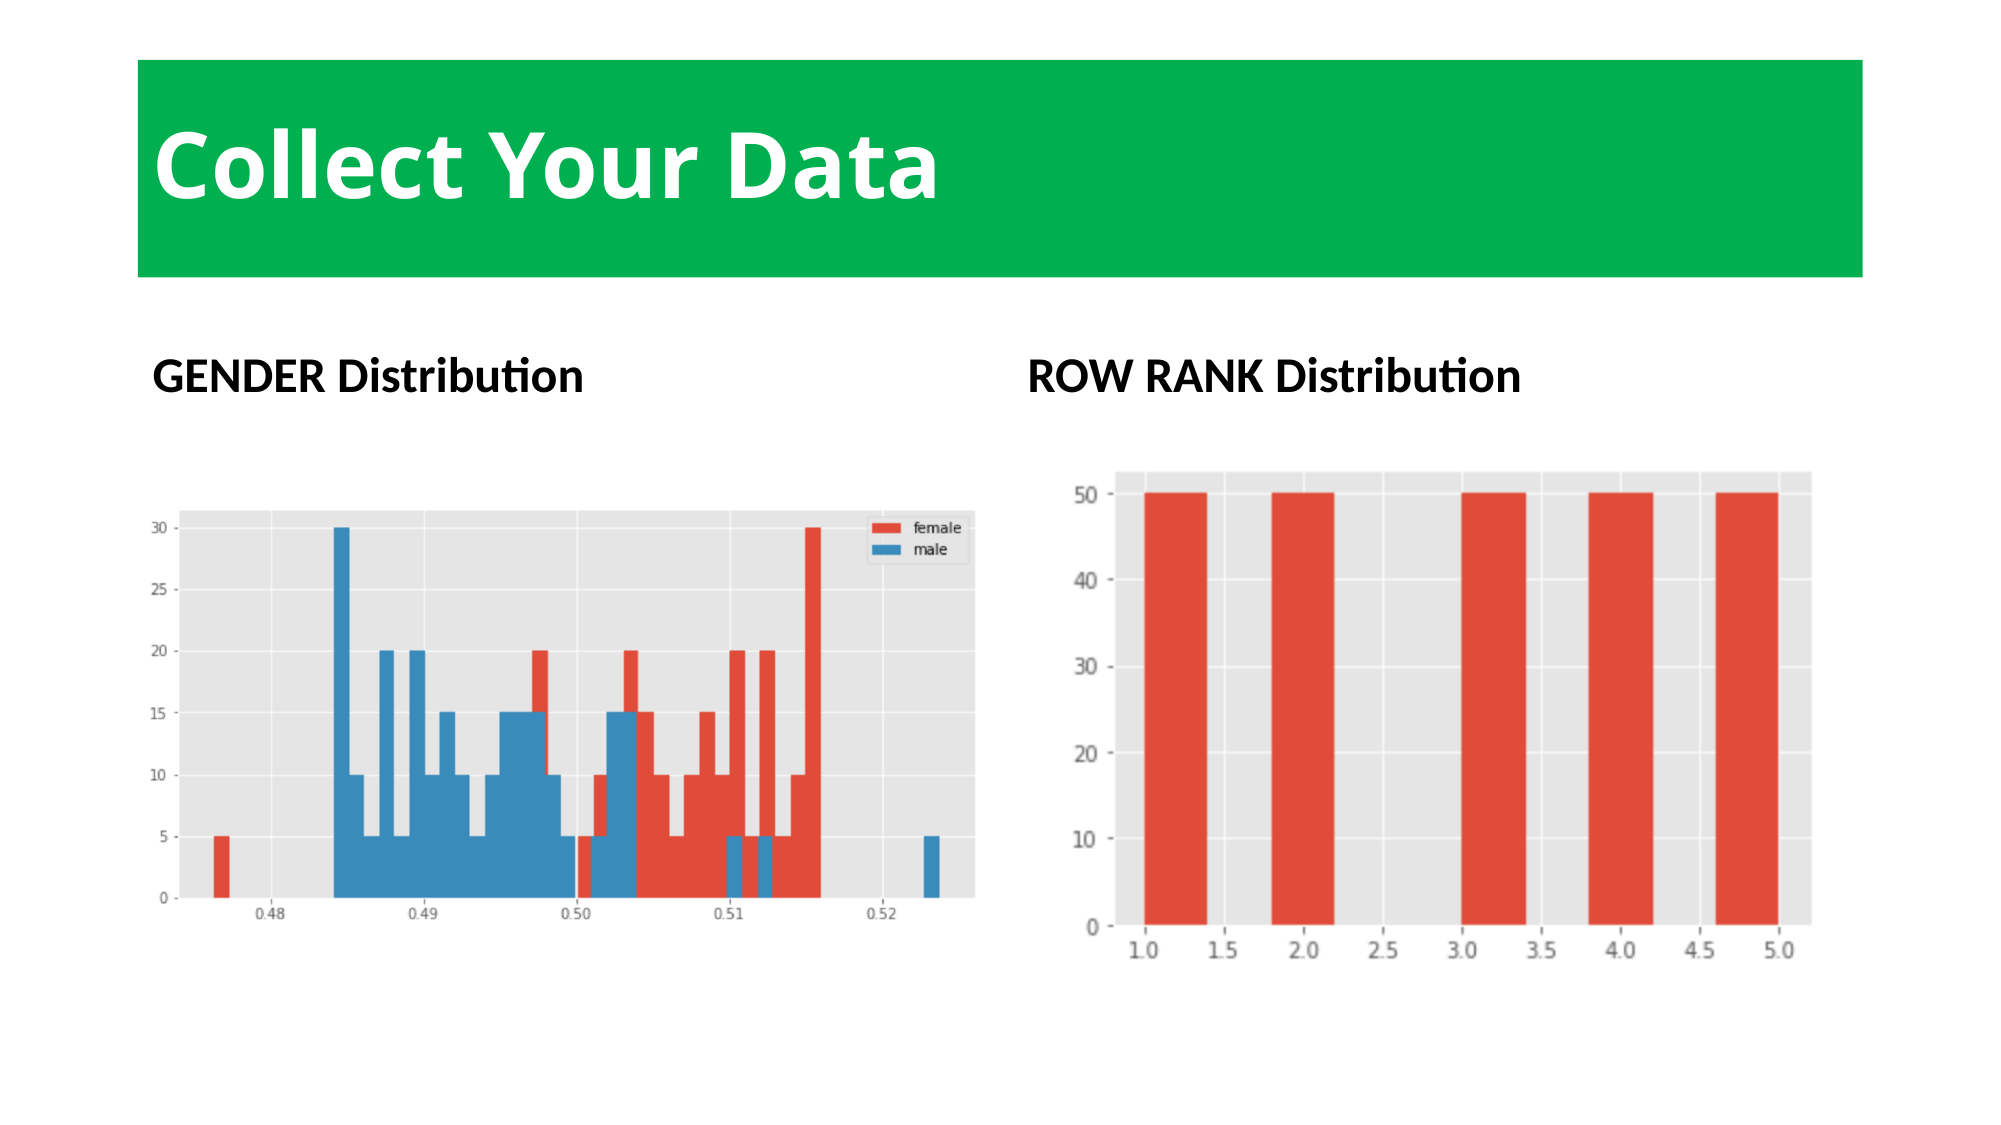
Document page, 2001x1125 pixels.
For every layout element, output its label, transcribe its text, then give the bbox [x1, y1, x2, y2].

list ROW RANK Distribution [1012, 275, 1863, 411]
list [1056, 451, 1819, 975]
title Collect Your Data [137, 59, 1863, 278]
list GENDER Distribution [137, 275, 984, 411]
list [137, 495, 984, 931]
